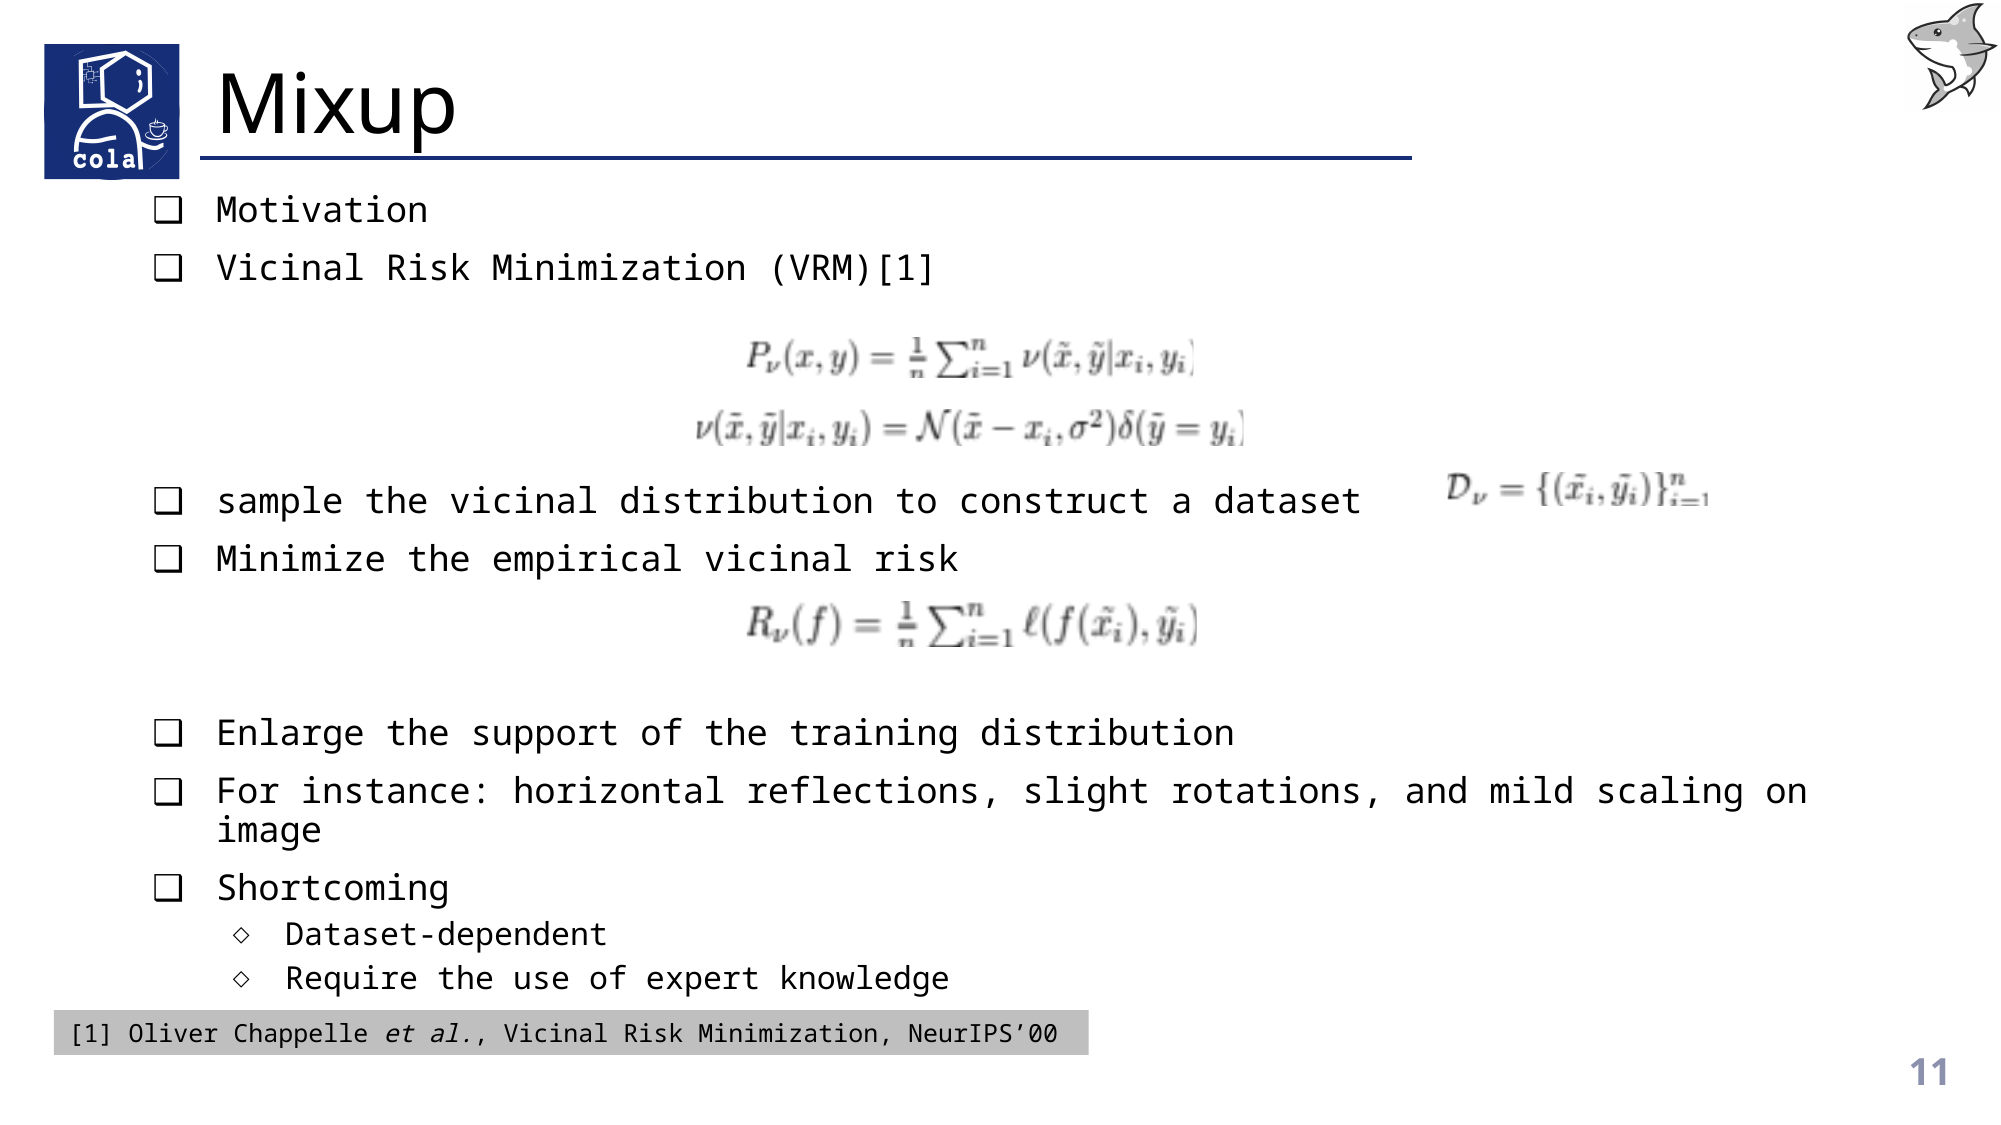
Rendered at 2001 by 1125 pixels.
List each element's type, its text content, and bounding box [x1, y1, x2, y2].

text_box [1] Oliver Chappelle et al., Vicinal Risk Minimization, NeurIPS’00 [53, 1010, 1089, 1055]
picture [1903, 2, 2000, 112]
picture [746, 601, 1197, 647]
picture [696, 408, 1244, 446]
slide_number 11 [1516, 1043, 1967, 1104]
picture [44, 44, 180, 180]
picture [1447, 472, 1708, 506]
picture [746, 337, 1194, 378]
title Mixup [200, 53, 1413, 159]
list Motivation Vicinal Risk Minimization (VRM)[1] sample the vicinal distribution to construct a dataset Minimize the empirical vicinal risk Enlarge the support of the training distribution For instance: horizontal reflections, slight rotations, and mild scaling on image Shortcoming Dataset-dependent Require the use of expert knowledge [137, 184, 1863, 1011]
